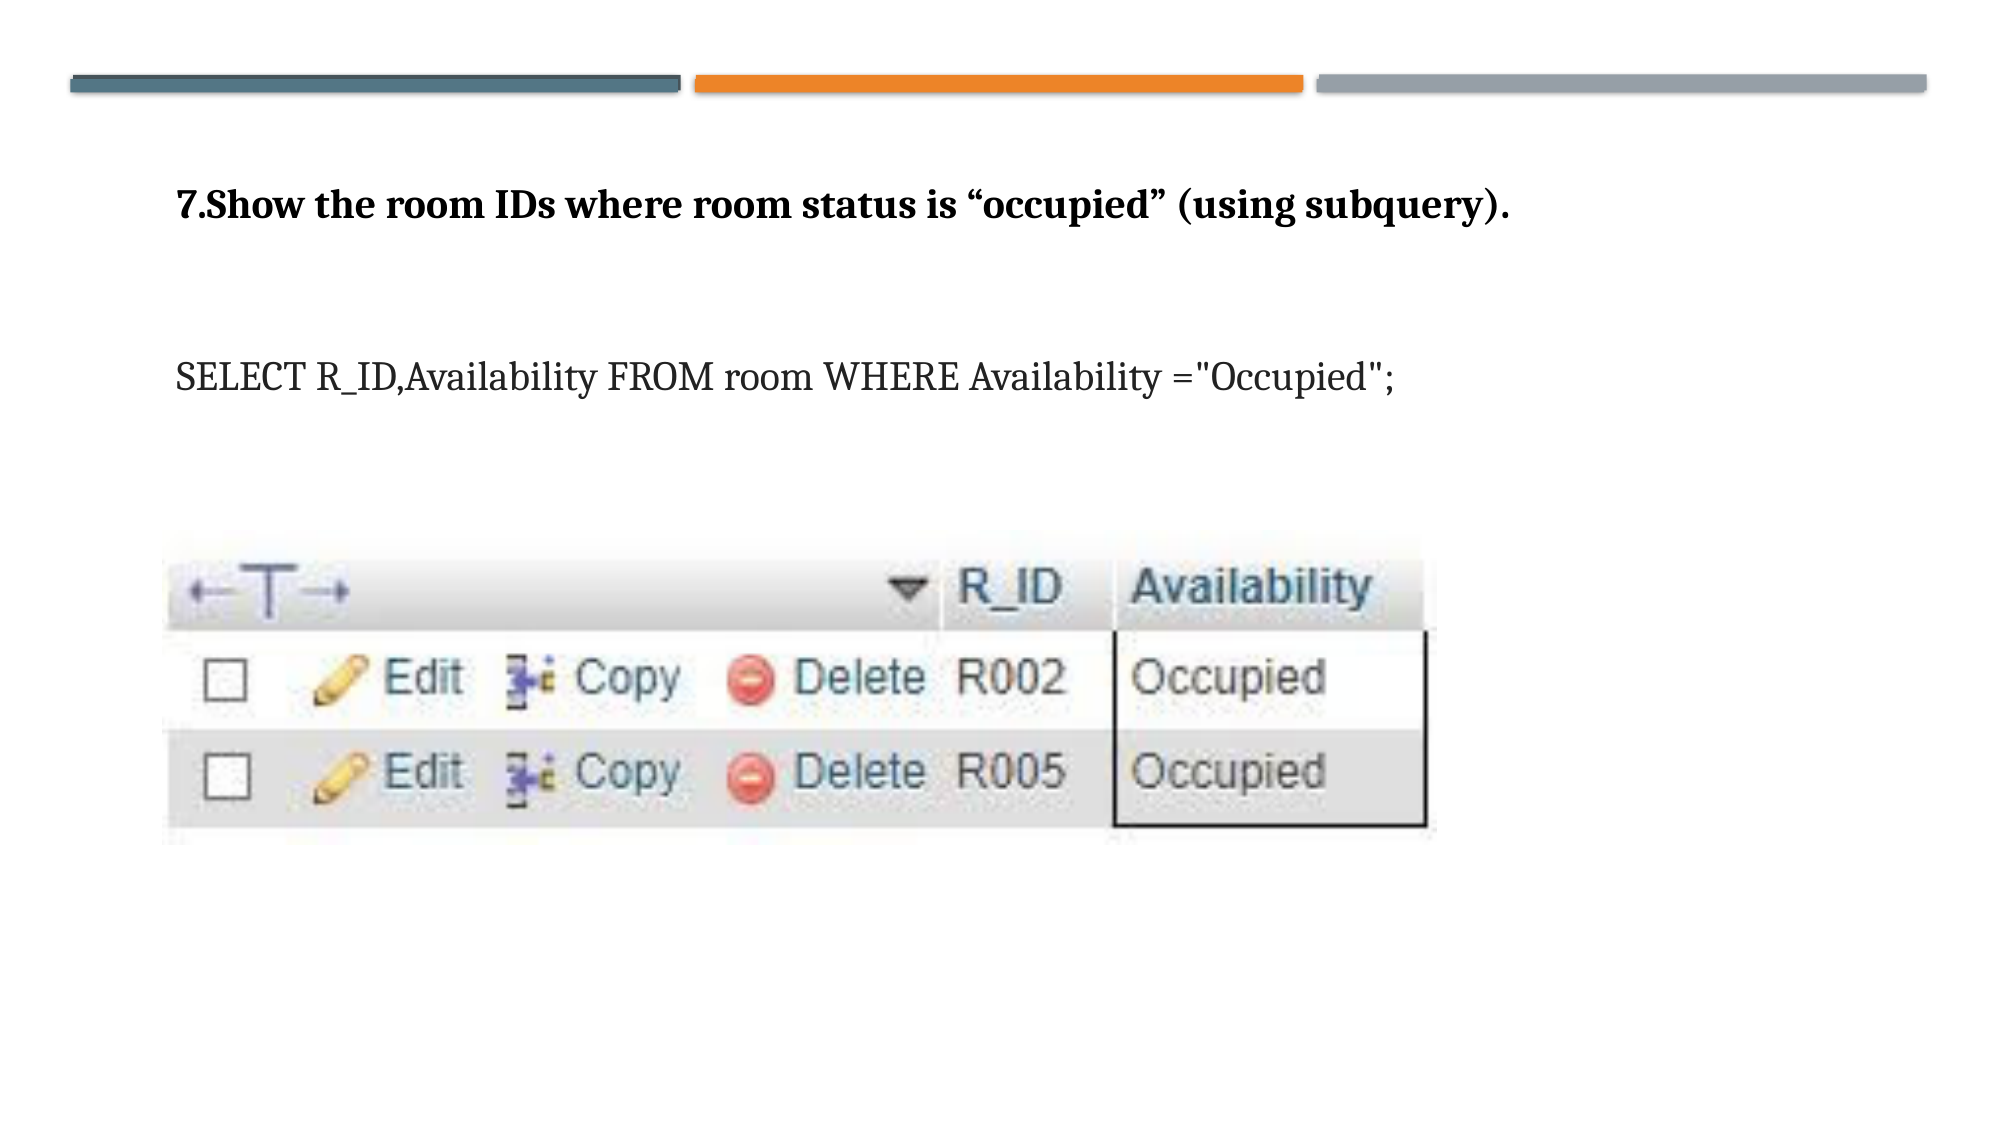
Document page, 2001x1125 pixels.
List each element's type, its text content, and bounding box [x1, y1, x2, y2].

text_box 7.Show the room IDs where room status is “occupied” (using subquery). [162, 165, 1737, 234]
picture [161, 529, 1437, 846]
text_box SELECT R_ID,Availability FROM room WHERE Availability ="Occupied"; [161, 341, 1792, 457]
